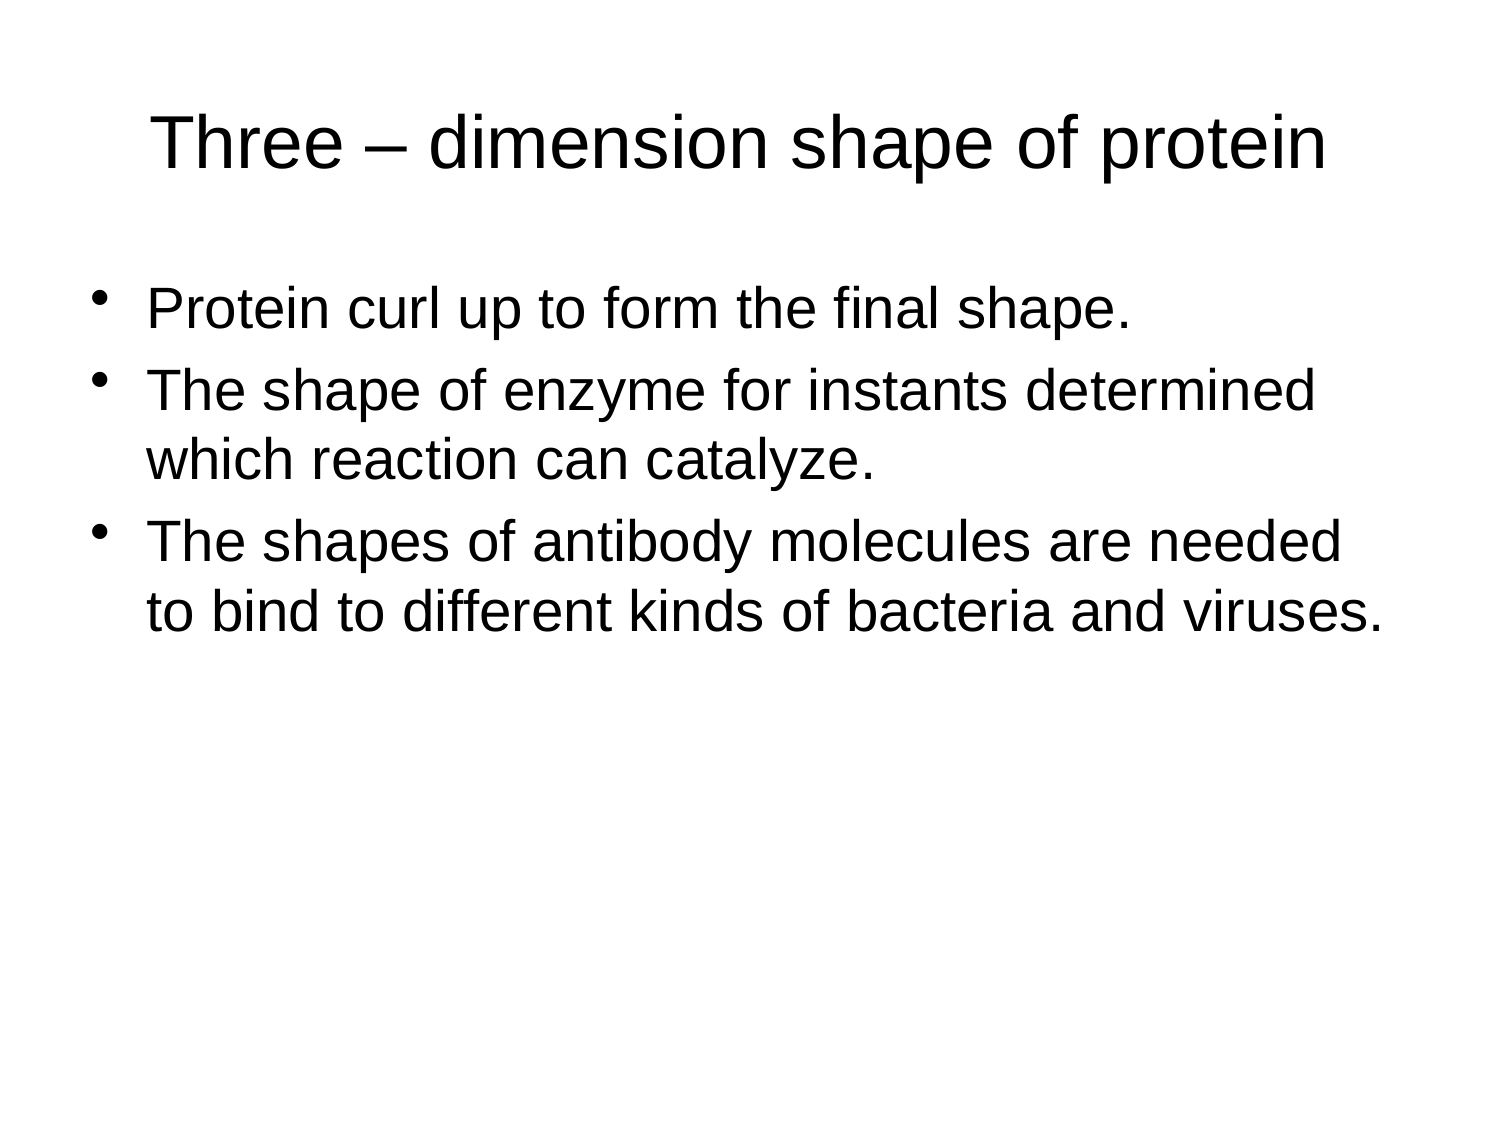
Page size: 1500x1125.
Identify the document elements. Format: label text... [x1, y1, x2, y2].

list Protein curl up to form the final shape. The shape of enzyme for instants determined which reaction can catalyze. The shapes of antibody molecules are needed to bind to different kinds of bacteria and viruses. [75, 262, 1425, 1005]
title Three – dimension shape of protein [75, 45, 1425, 233]
